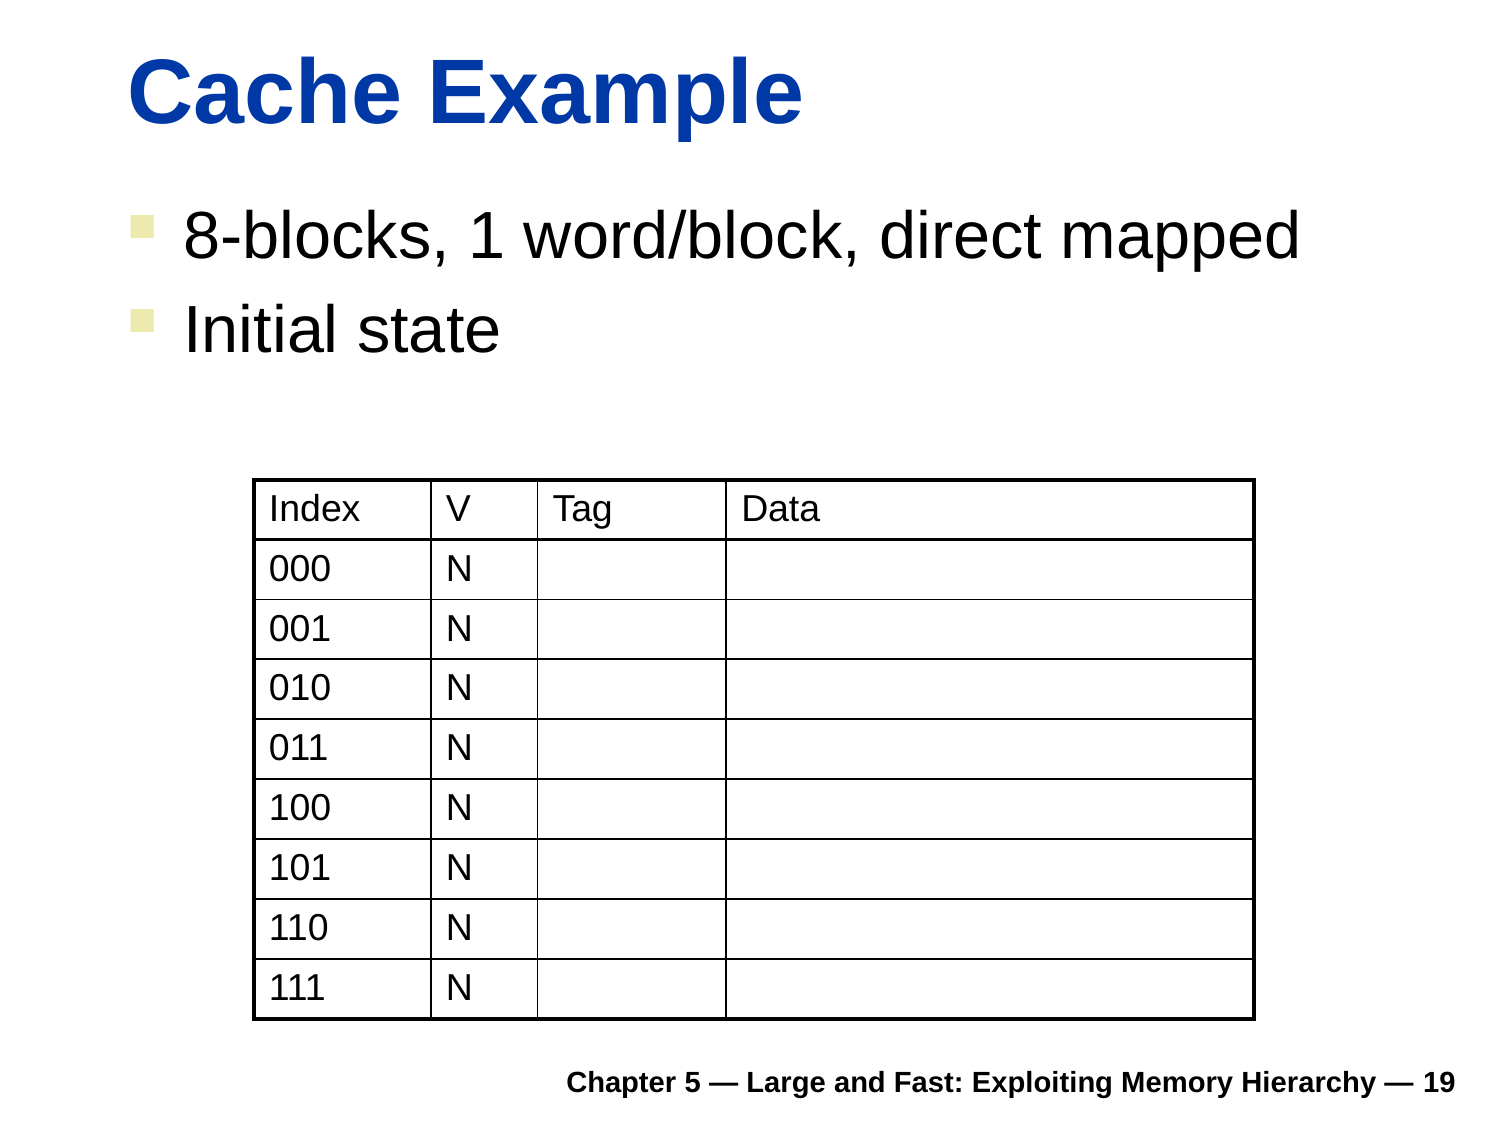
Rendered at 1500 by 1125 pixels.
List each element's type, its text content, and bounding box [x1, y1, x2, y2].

table_cell [727, 840, 1252, 898]
list 8-blocks, 1 word/block, direct mapped Initial state [112, 184, 1469, 405]
table_cell [727, 720, 1252, 778]
table_cell [727, 660, 1252, 718]
table_cell 100 [256, 780, 430, 838]
table_cell [727, 600, 1252, 658]
table_cell [727, 960, 1252, 1017]
table_cell [538, 840, 725, 898]
table_cell [538, 600, 725, 658]
table_cell [538, 720, 725, 778]
table_cell 111 [256, 960, 430, 1017]
table_cell N [432, 840, 537, 898]
footer Chapter 5 — Large and Fast: Exploiting Memory Hierarchy — 19 [277, 1046, 1471, 1106]
table_cell N [432, 660, 537, 718]
table_cell N [432, 780, 537, 838]
table_cell [538, 900, 725, 958]
table_header Data [727, 482, 1252, 538]
table_cell N [432, 900, 537, 958]
table_cell 101 [256, 840, 430, 898]
table_header Index [256, 482, 430, 538]
table_cell [727, 900, 1252, 958]
table_cell [538, 660, 725, 718]
table_cell [538, 780, 725, 838]
table_cell N [432, 960, 537, 1017]
table_cell [727, 780, 1252, 838]
table_header V [432, 482, 537, 538]
table_cell 110 [256, 900, 430, 958]
table_cell 010 [256, 660, 430, 718]
table_cell [727, 541, 1252, 599]
table_cell N [432, 600, 537, 658]
title Cache Example [112, 23, 1468, 149]
table_cell 011 [256, 720, 430, 778]
table_cell N [432, 541, 537, 599]
table_cell 000 [256, 541, 430, 599]
table_cell 001 [256, 600, 430, 658]
table_header Tag [538, 482, 725, 538]
table_cell [538, 960, 725, 1017]
table_cell N [432, 720, 537, 778]
table_cell [538, 541, 725, 599]
